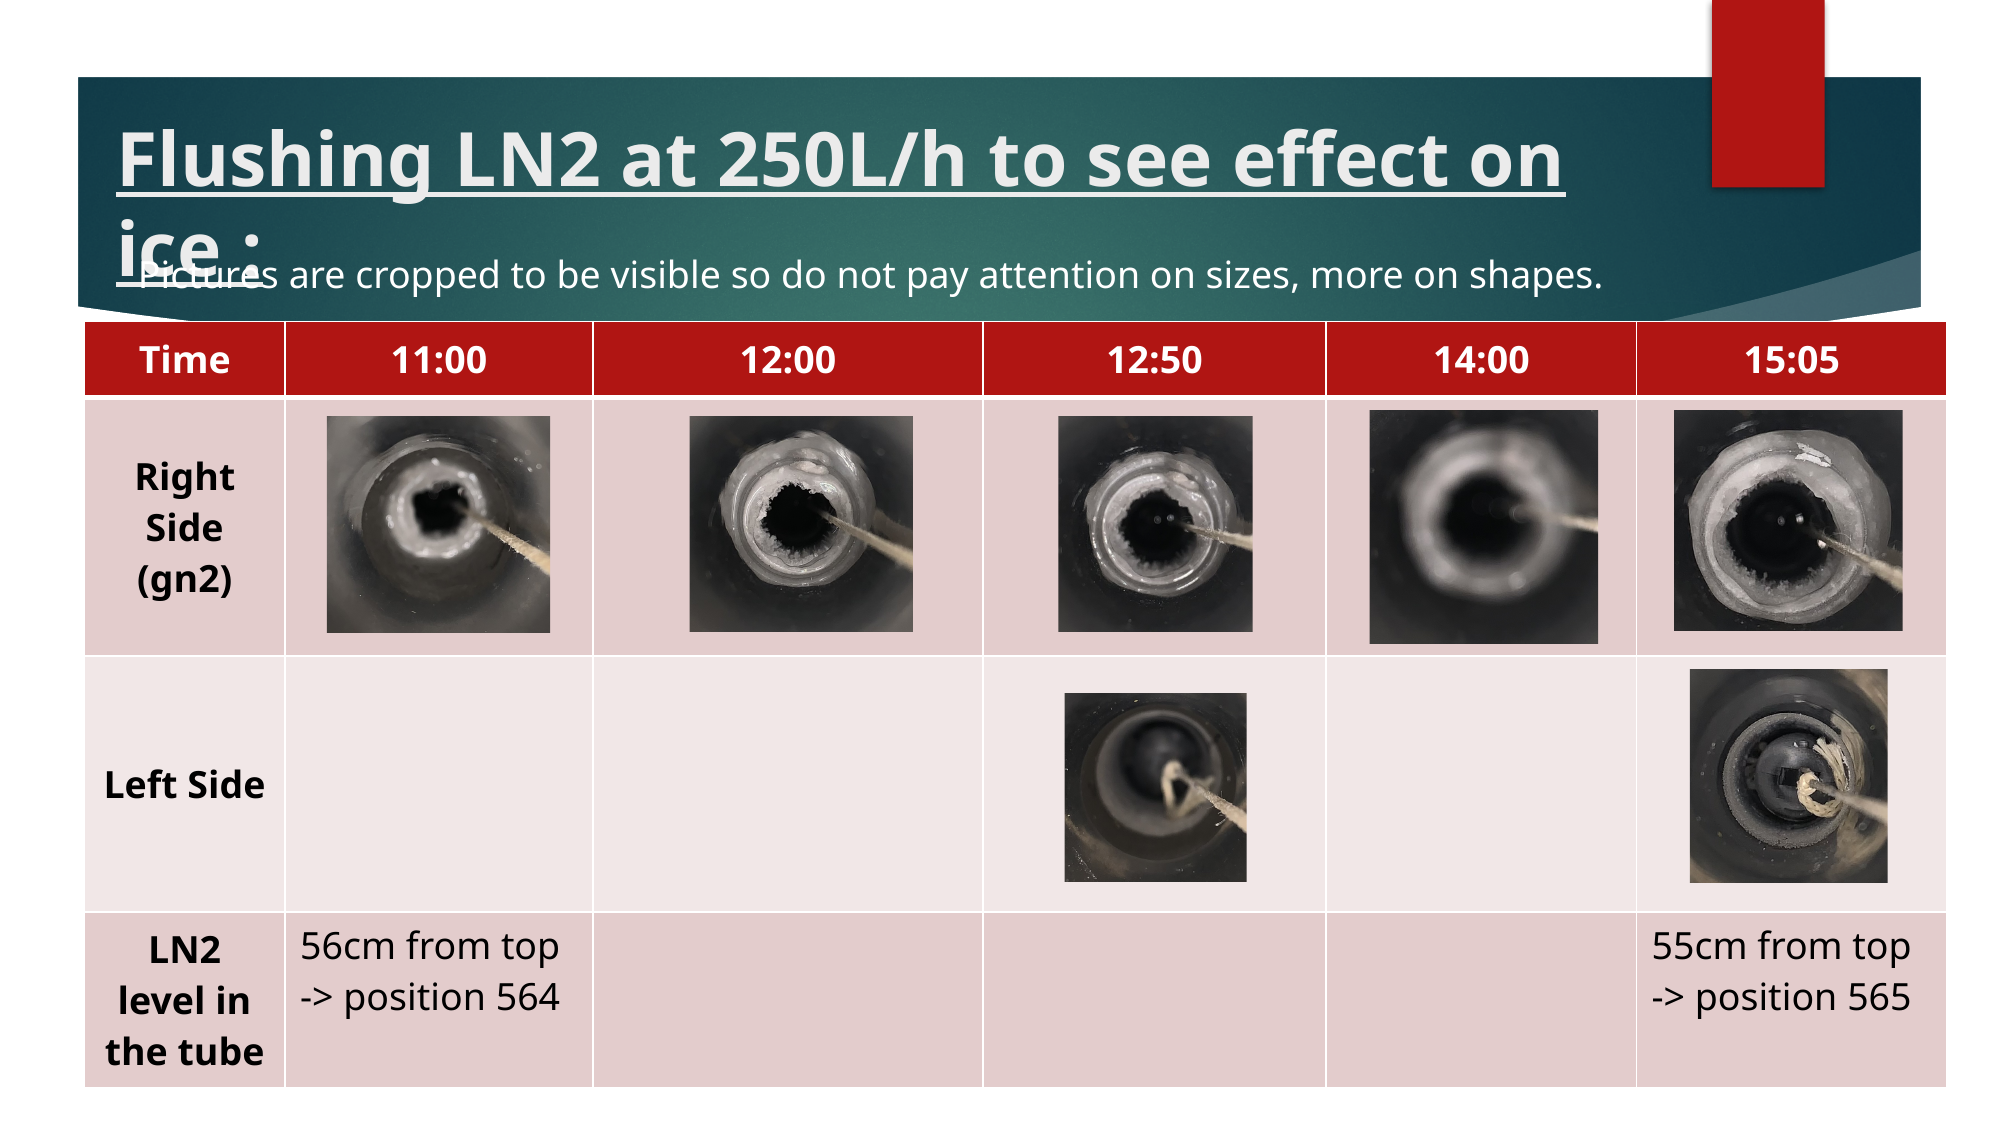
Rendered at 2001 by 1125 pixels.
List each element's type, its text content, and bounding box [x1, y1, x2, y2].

table_header Time [85, 322, 284, 395]
table_cell [1637, 657, 1946, 911]
table_cell [1327, 913, 1636, 1087]
table_cell [984, 657, 1325, 911]
table_cell [1327, 657, 1636, 911]
text_box Pictures are cropped to be visible so do not pay attention on sizes, more on shapes. [24, 243, 1719, 304]
table_cell 55cm from top -> position 565 [1637, 913, 1946, 1087]
table_cell Left Side [85, 657, 284, 911]
table_cell [984, 400, 1325, 655]
picture [1064, 692, 1247, 882]
table_cell [594, 657, 982, 911]
picture [1673, 410, 1903, 632]
picture [326, 416, 551, 633]
table_header 12:00 [594, 322, 982, 395]
table_header 12:50 [984, 322, 1325, 395]
table_cell [594, 913, 982, 1087]
title Flushing LN2 at 250L/h to see effect on ice : [101, 106, 1692, 243]
picture [1058, 415, 1253, 632]
table_header 14:00 [1327, 322, 1636, 395]
table_cell Right Side (gn2) [85, 400, 284, 655]
table_cell [286, 400, 592, 655]
picture [1369, 410, 1599, 644]
table_cell [286, 657, 592, 911]
picture [689, 416, 914, 632]
picture [1689, 668, 1888, 883]
table_header 11:00 [286, 322, 592, 395]
table_cell [1327, 400, 1636, 655]
table_cell [1637, 400, 1946, 655]
table_cell LN2 level in the tube [85, 913, 284, 1087]
table_cell [984, 913, 1325, 1087]
table_cell 56cm from top -> position 564 [286, 913, 592, 1087]
table_header 15:05 [1637, 322, 1946, 395]
table_cell [594, 400, 982, 655]
